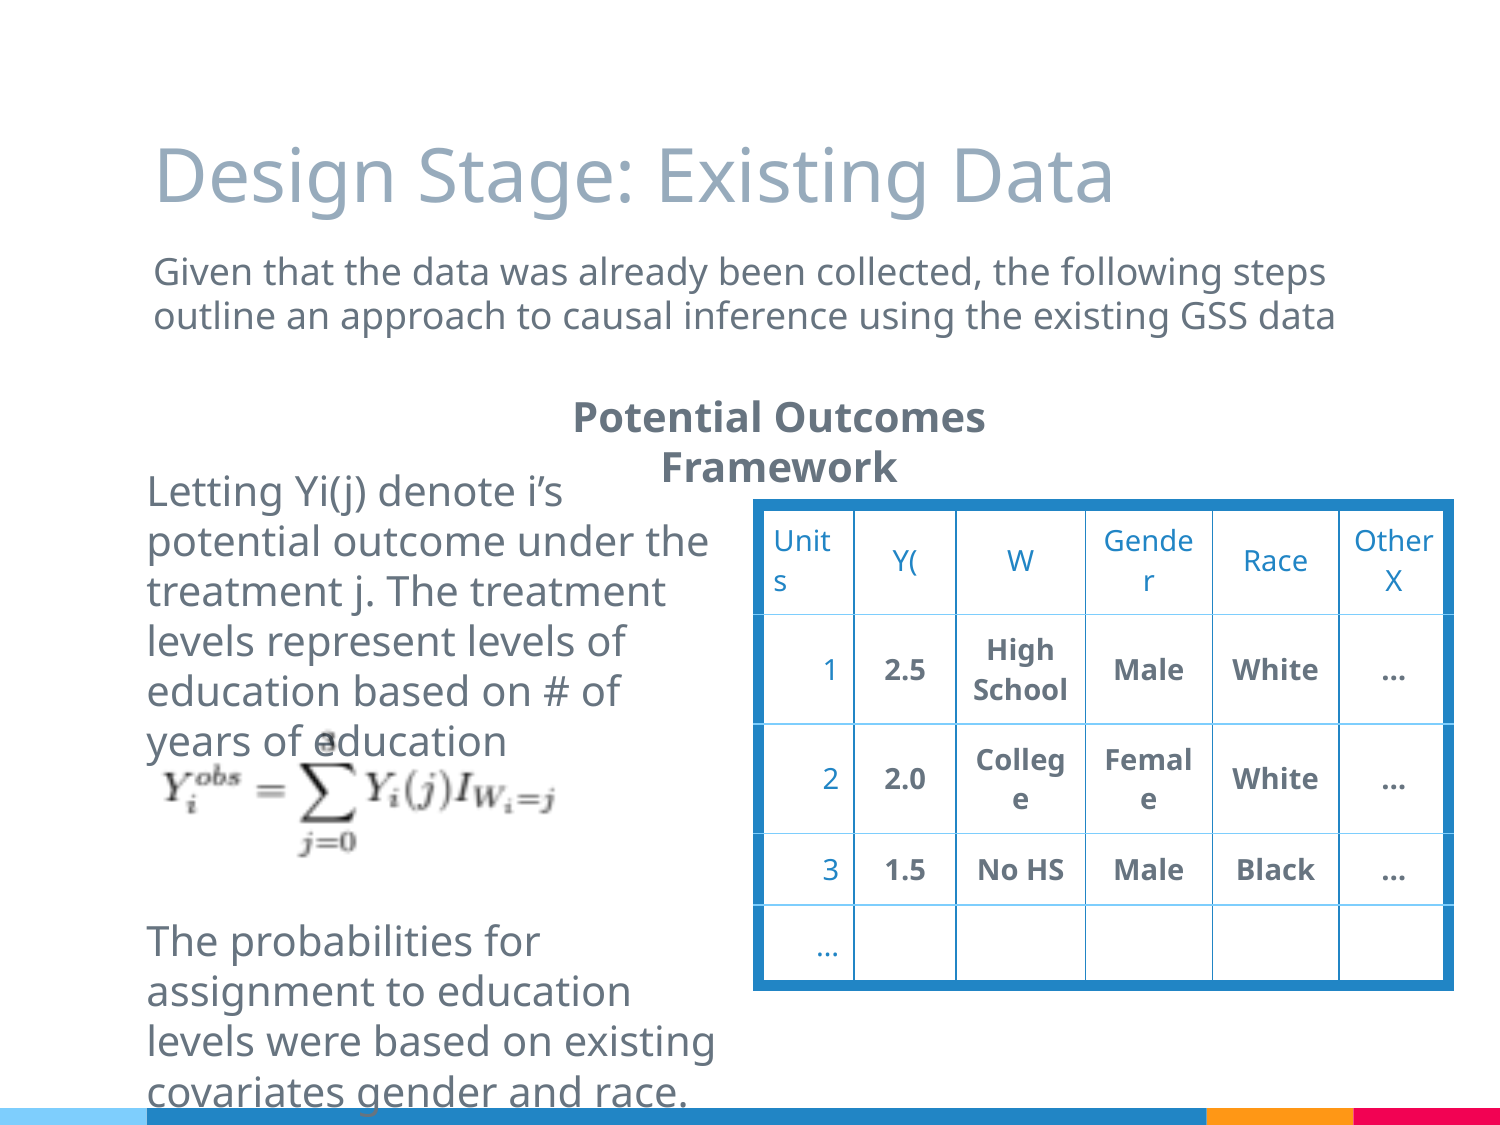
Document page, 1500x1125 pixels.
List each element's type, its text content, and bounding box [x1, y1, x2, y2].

table_cell … [1340, 834, 1443, 904]
table_cell College [957, 725, 1085, 833]
table_cell 1 [764, 615, 853, 723]
table_cell 2 [764, 725, 853, 833]
table_header Other X [1340, 511, 1443, 614]
table_cell No HS [957, 834, 1085, 904]
table_cell [855, 906, 955, 980]
list Letting Yi(j) denote i’s potential outcome under the treatment j. The treatment levels represent levels of education based on # of years of education The probabilities for assignment to education levels were based on existing covariates gender and race. [131, 350, 744, 654]
table_cell 3 [764, 834, 853, 904]
table_cell … [1340, 615, 1443, 723]
table_cell … [764, 906, 853, 980]
table_cell 2.0 [855, 725, 955, 833]
table_header Y( [855, 511, 955, 614]
table_header W [957, 511, 1085, 614]
table_cell 2.5 [855, 615, 955, 723]
table_cell Male [1086, 615, 1212, 723]
table_header Units [764, 511, 853, 614]
table_header Gender [1086, 511, 1212, 614]
text_box Given that the data was already been collected, the following steps outline an approach to causal inference using the existing GSS data [138, 232, 1417, 369]
table_cell Black [1213, 834, 1338, 904]
table_cell Female [1086, 725, 1212, 833]
text_box Potential Outcomes Framework [448, 376, 1110, 446]
table_cell … [1340, 725, 1443, 833]
table_cell [957, 906, 1085, 980]
picture [131, 702, 599, 902]
title Design Stage: Existing Data [138, 45, 1199, 232]
table_cell High School [957, 615, 1085, 723]
table_cell [1086, 906, 1212, 980]
table_cell [1213, 906, 1338, 980]
table_cell White [1213, 615, 1338, 723]
table_header Race [1213, 511, 1338, 614]
table_cell Male [1086, 834, 1212, 904]
table_cell White [1213, 725, 1338, 833]
table_cell [1340, 906, 1443, 980]
table_cell 1.5 [855, 834, 955, 904]
